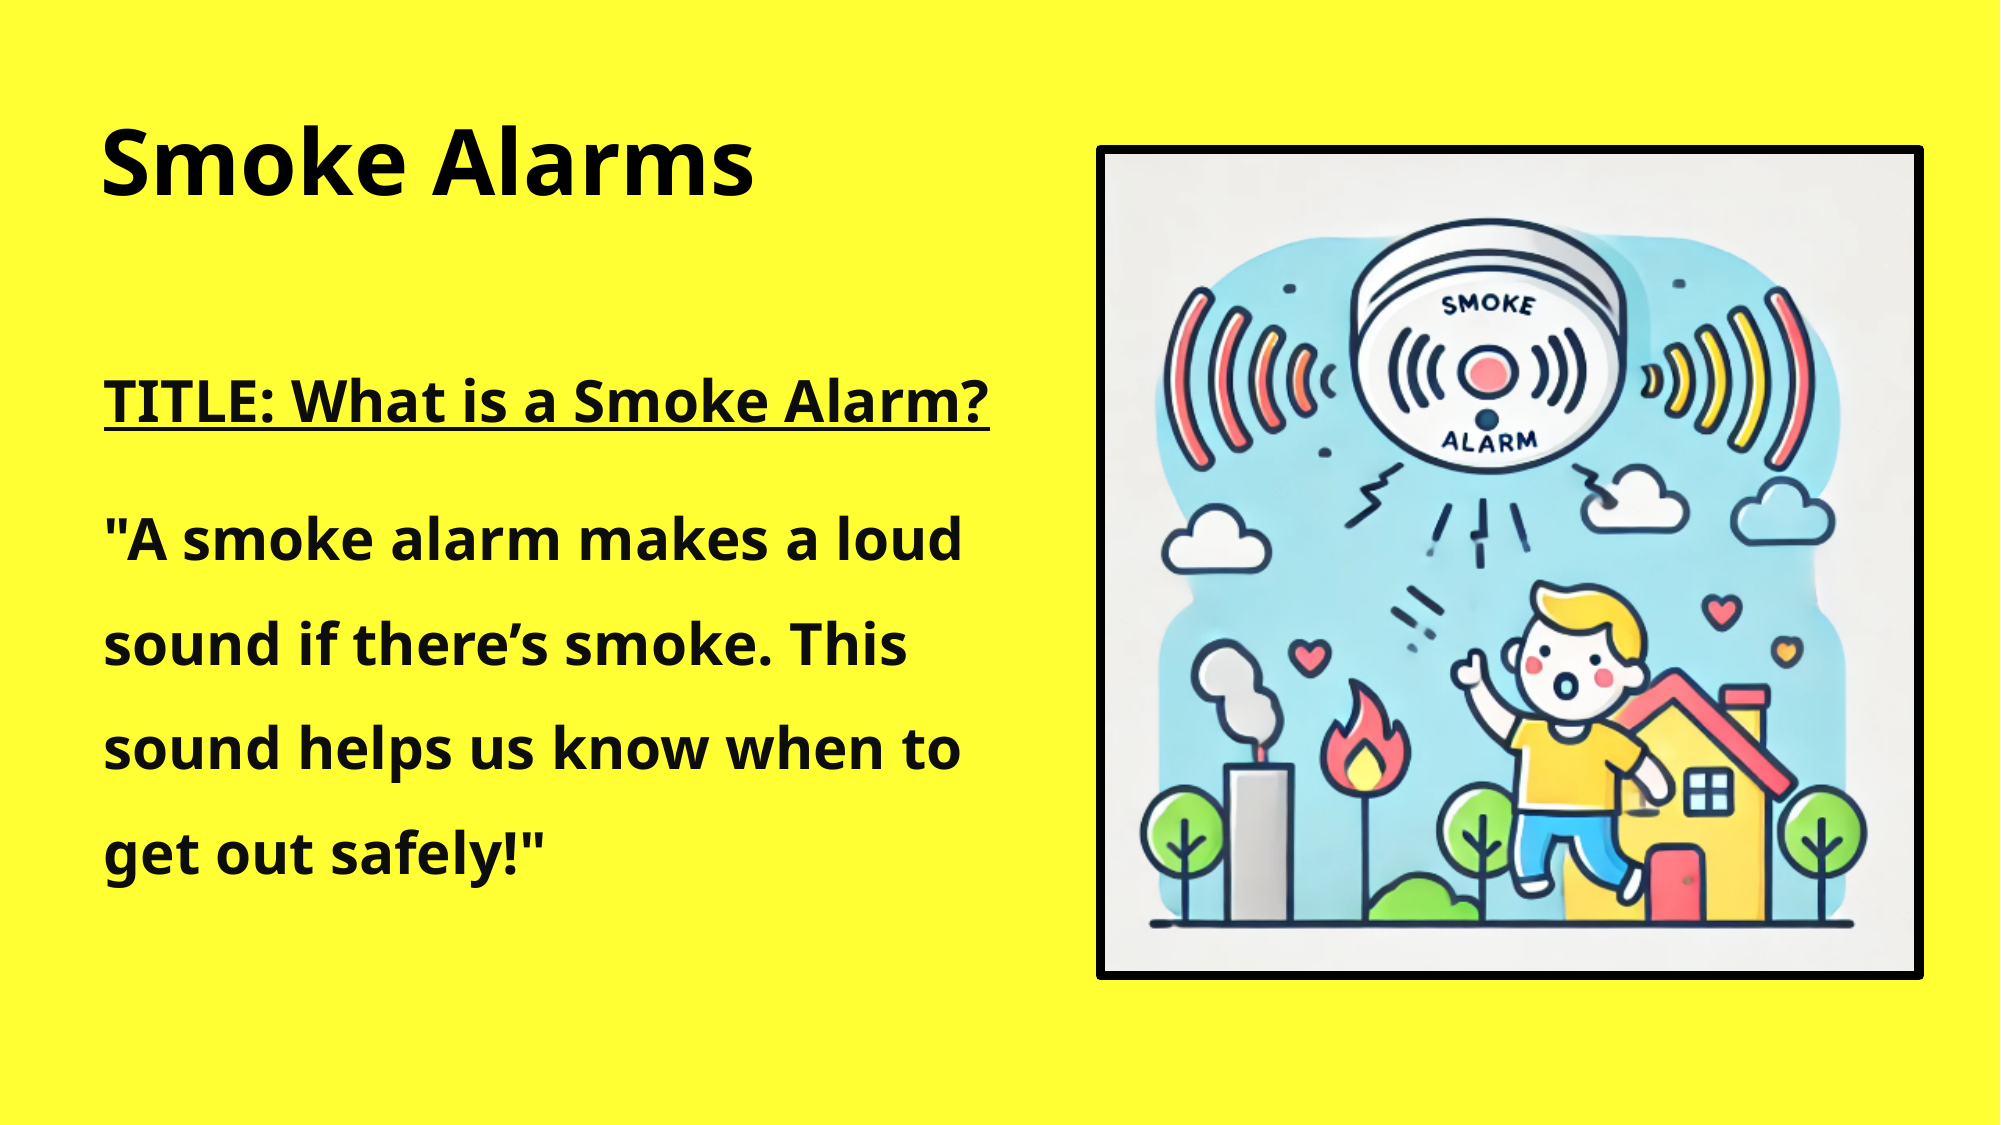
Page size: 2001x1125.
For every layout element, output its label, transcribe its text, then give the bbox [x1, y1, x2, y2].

picture [1104, 153, 1915, 972]
text_box Smoke Alarms [85, 117, 1214, 223]
text_box TITLE: What is a Smoke Alarm? "A smoke alarm makes a loud sound if there’s smoke. This sound helps us know when to get out safely!" [88, 321, 1085, 1008]
